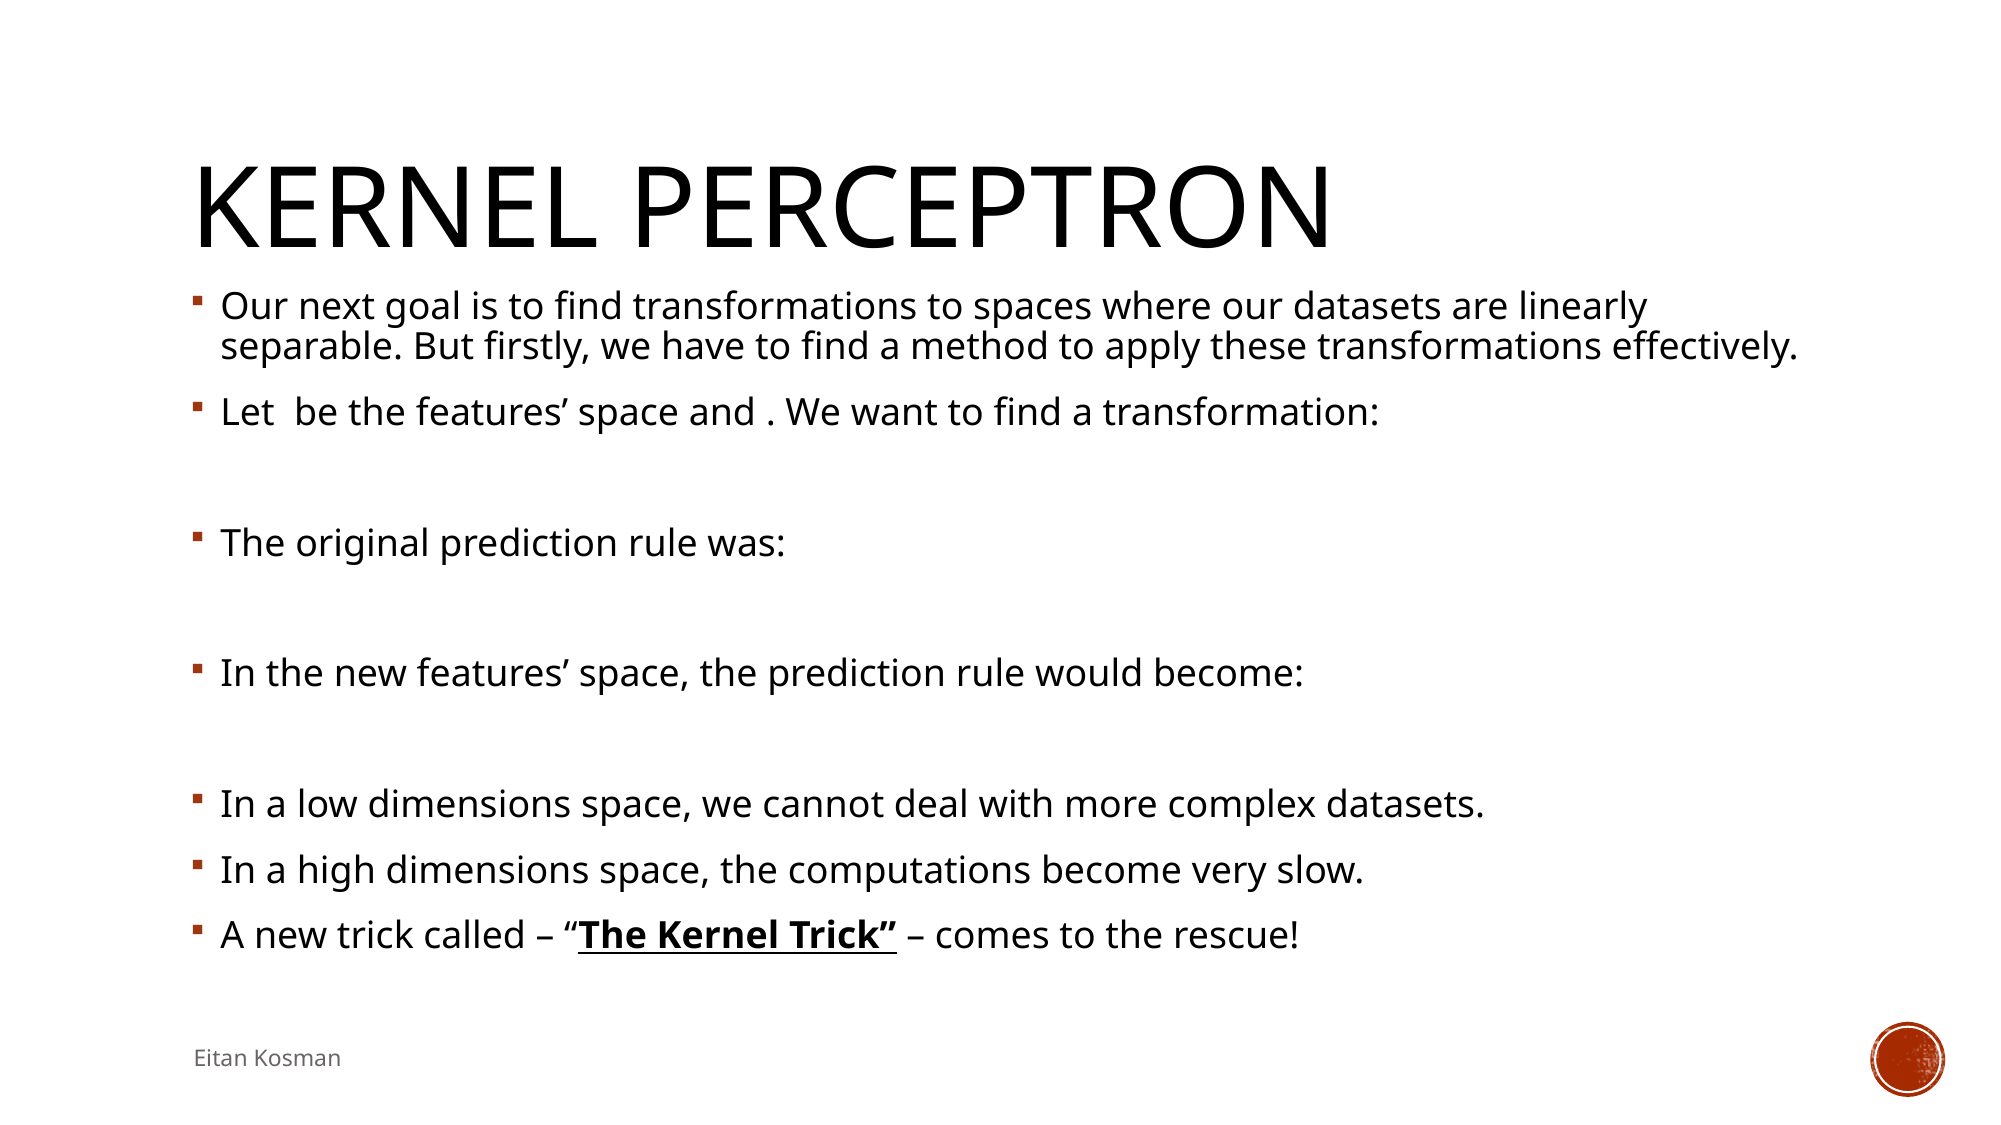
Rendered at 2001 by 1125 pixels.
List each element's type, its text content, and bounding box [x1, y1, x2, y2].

footer Eitan Kosman [178, 1028, 1217, 1089]
title Kernel perceptron [175, 79, 1826, 344]
